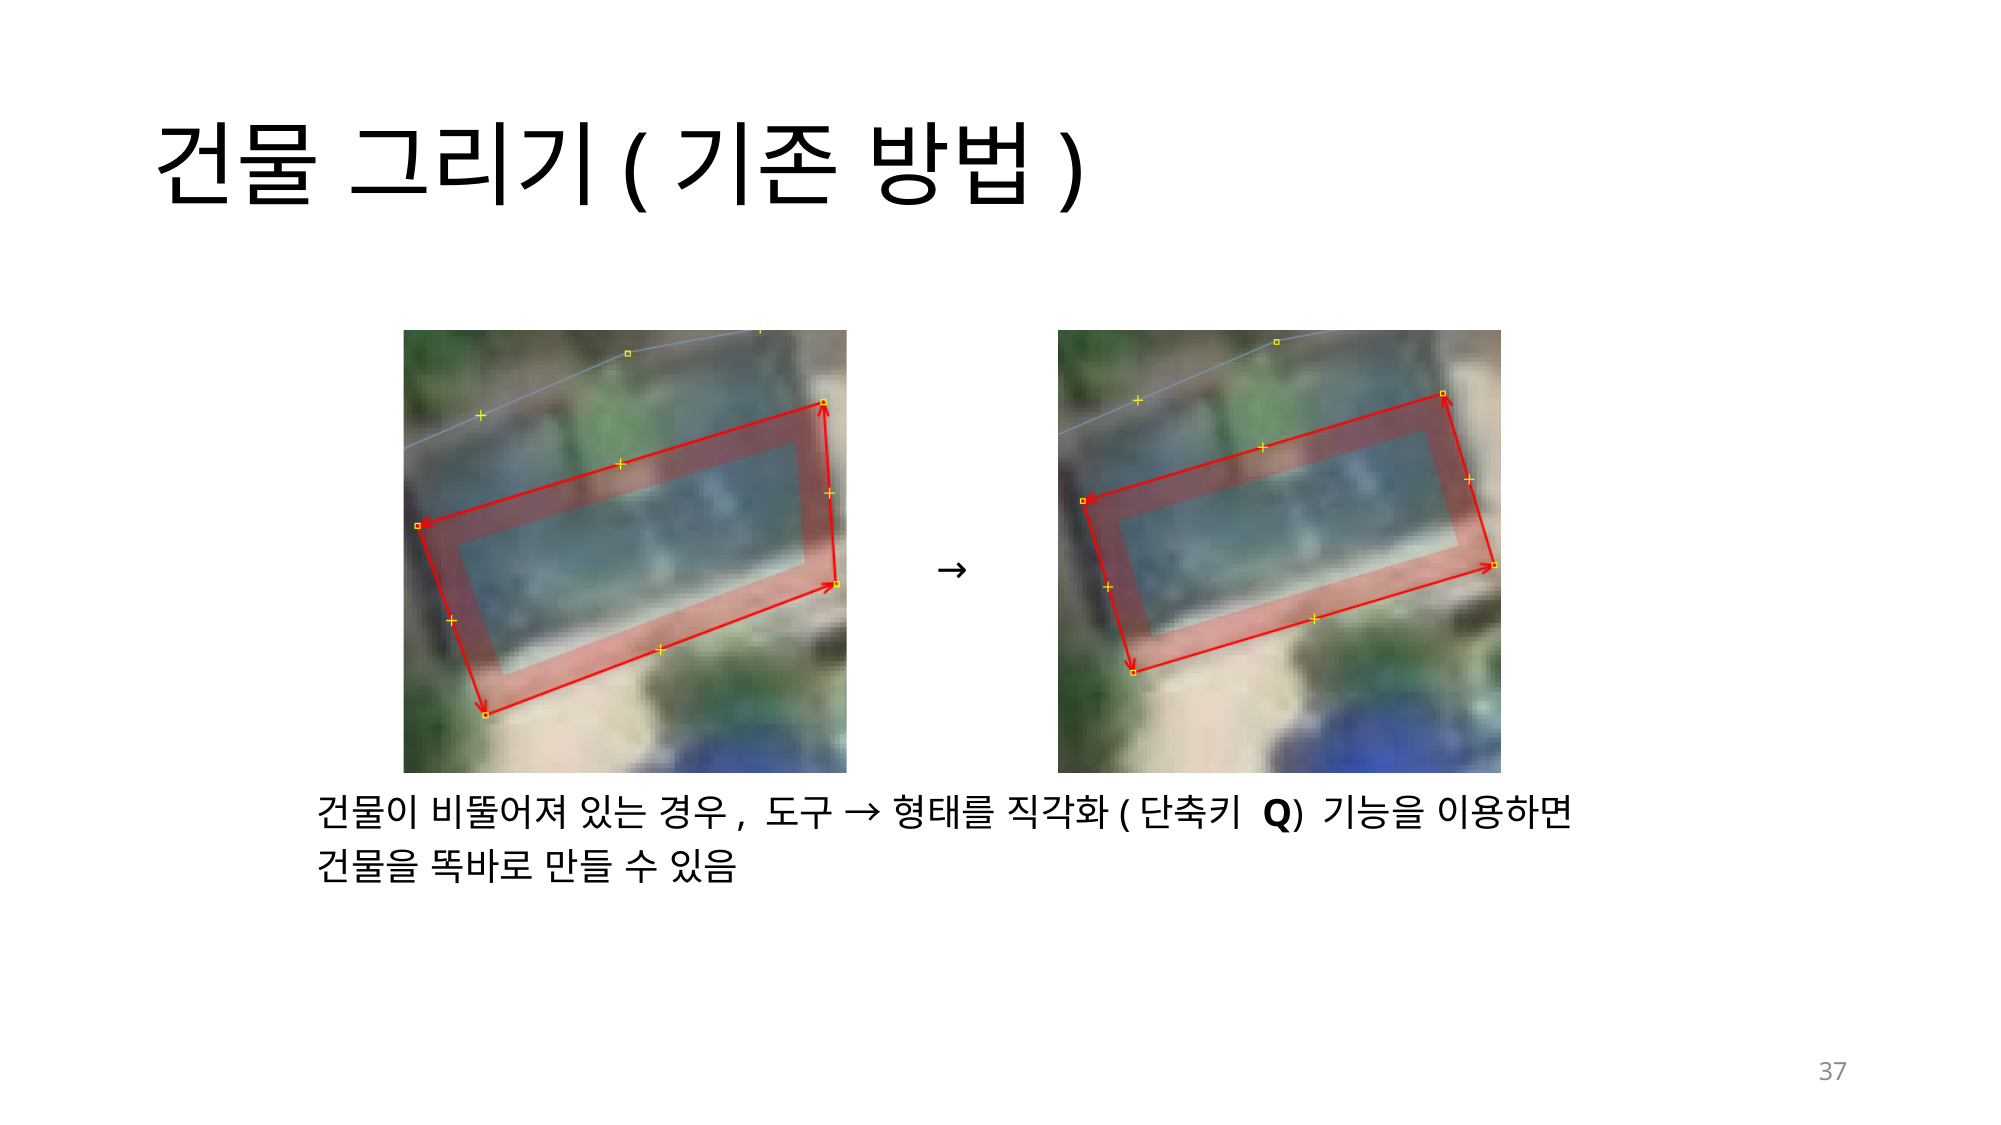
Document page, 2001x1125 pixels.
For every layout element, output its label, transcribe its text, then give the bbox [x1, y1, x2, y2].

title 건물 그리기(기존 방법) [137, 59, 1863, 278]
slide_number 37 [1412, 1042, 1863, 1103]
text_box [403, 330, 1587, 895]
